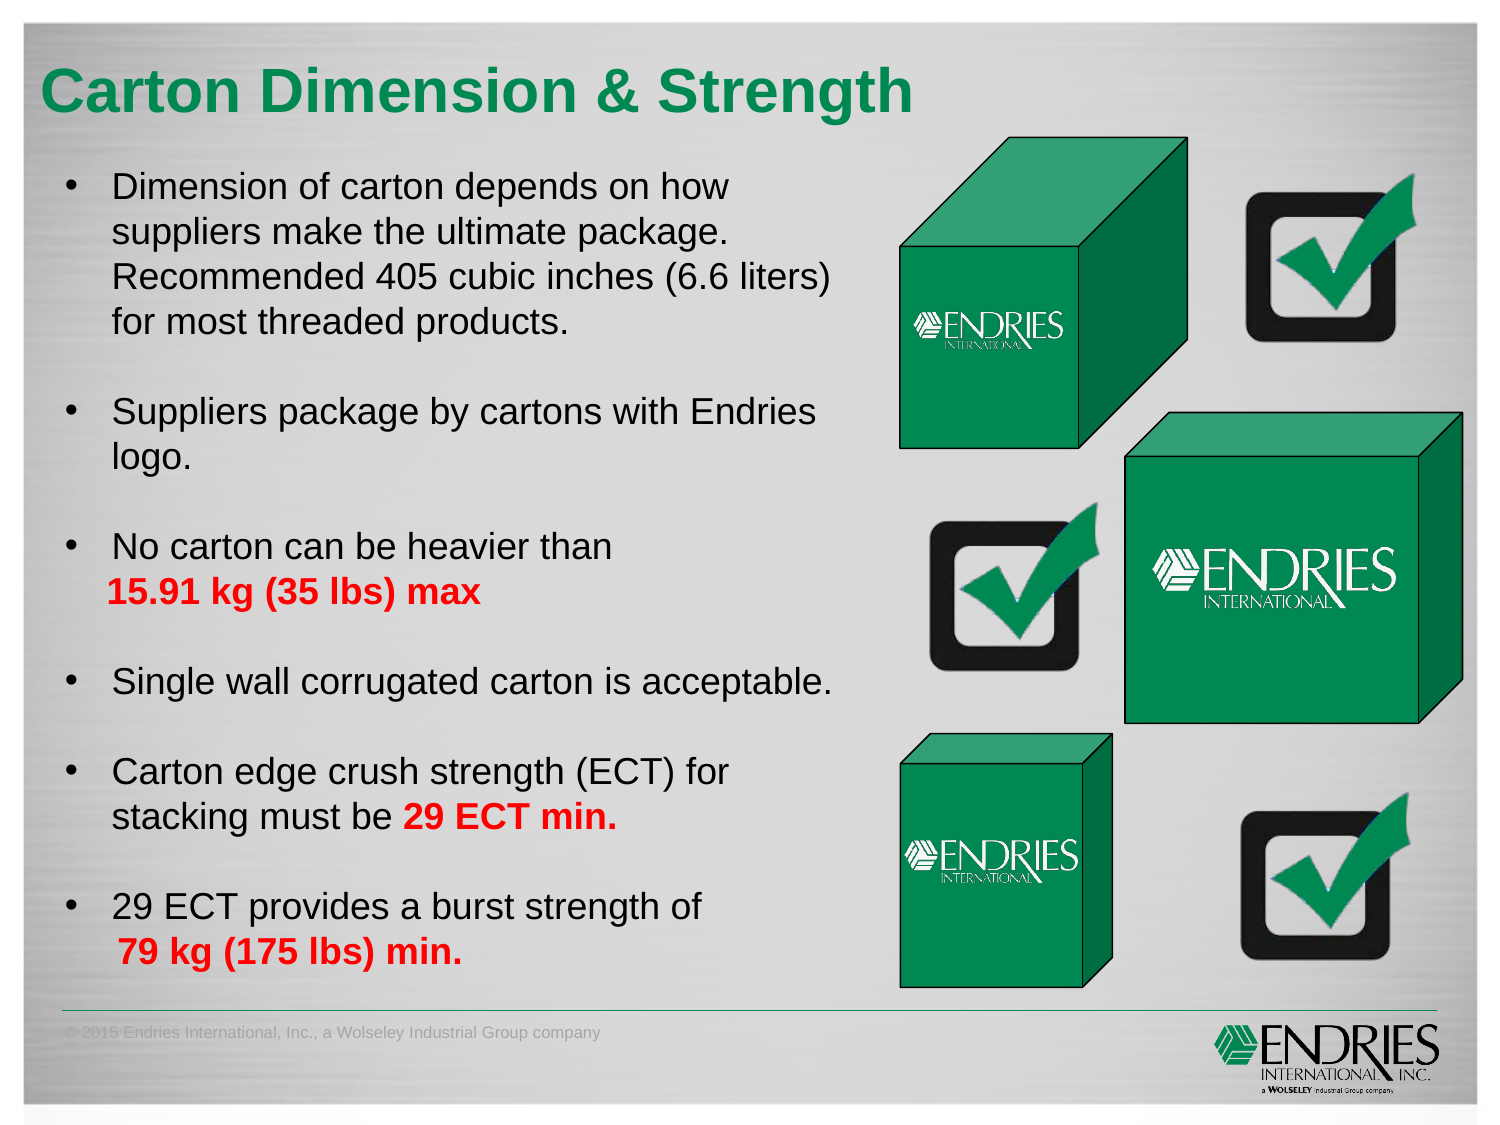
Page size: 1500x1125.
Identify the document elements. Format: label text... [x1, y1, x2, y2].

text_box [900, 733, 1113, 988]
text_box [1124, 412, 1463, 724]
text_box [899, 137, 1188, 449]
text_box Dimension of carton depends on how suppliers make the ultimate package. Recommended 405 cubic inches (6.6 liters) for most threaded products. Suppliers package by cartons with Endries logo. No carton can be heavier than 15.91 kg (35 lbs) max Single wall corrugated carton is acceptable. Carton edge crush strength (ECT) for stacking must be 29 ECT min. 29 ECT provides a burst strength of 79 kg (175 lbs) min. [49, 154, 863, 980]
picture [0, 0, 1500, 1125]
title Carton Dimension & Strength [25, 50, 1118, 125]
